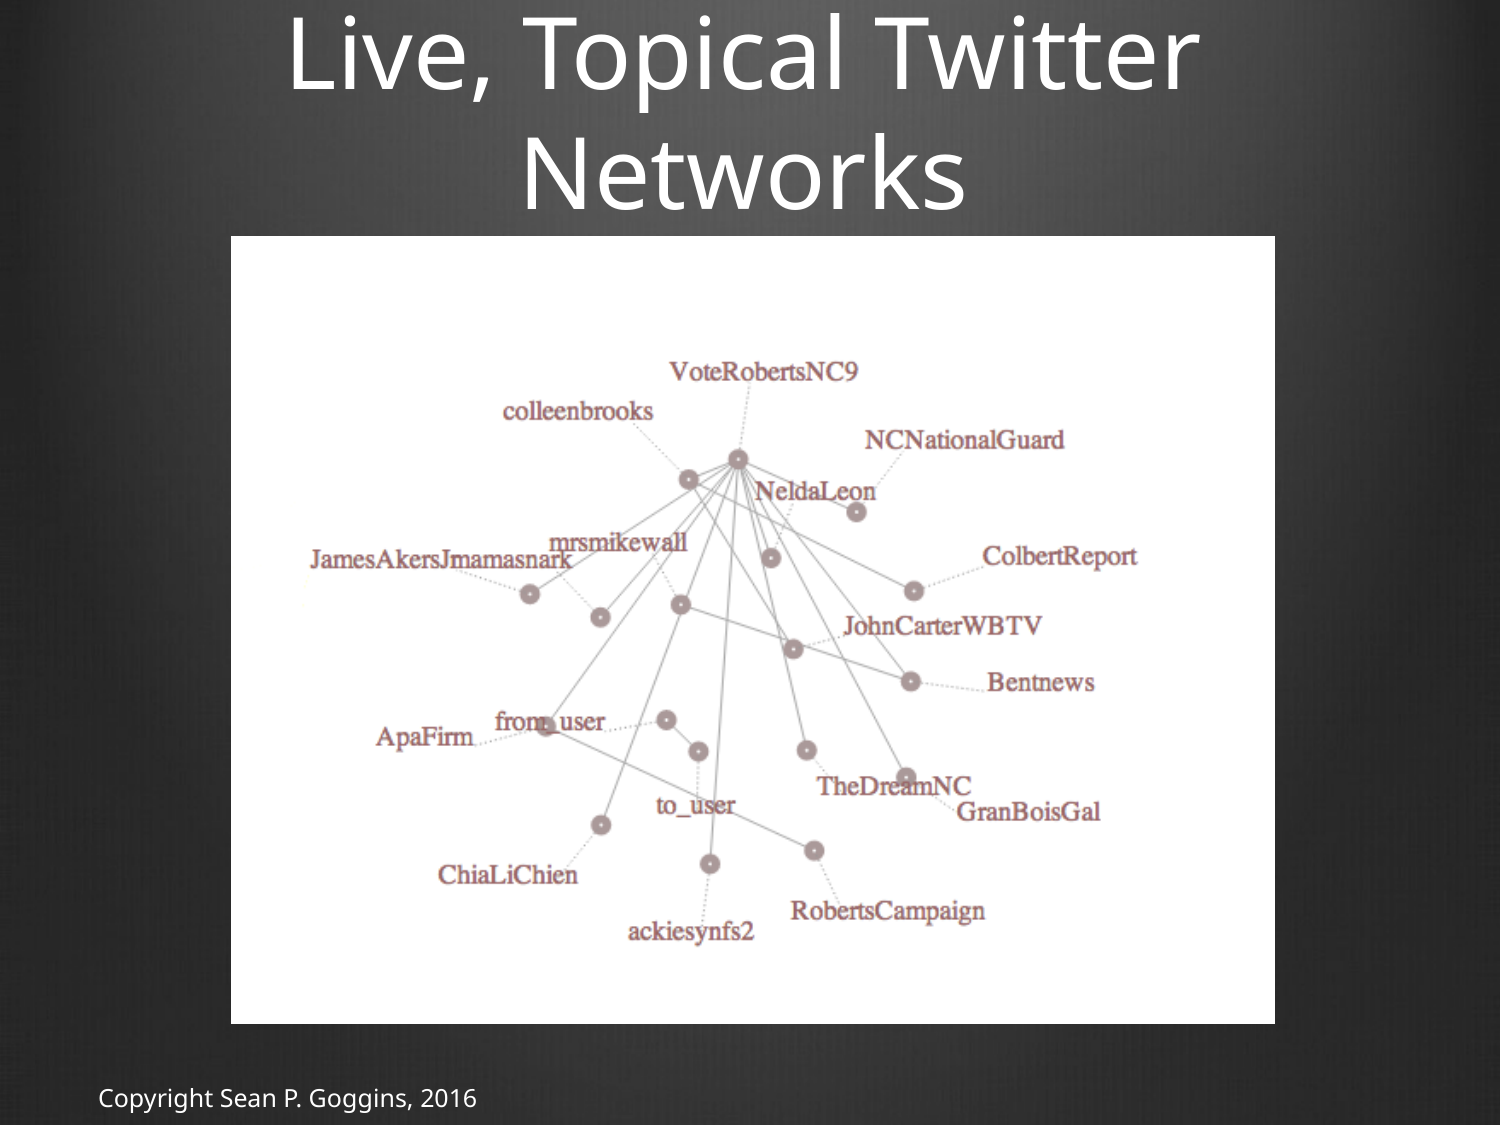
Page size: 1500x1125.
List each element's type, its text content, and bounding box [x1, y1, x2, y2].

text_box Live, Topical Twitter Networks [68, 0, 1419, 241]
picture [231, 236, 1275, 1024]
